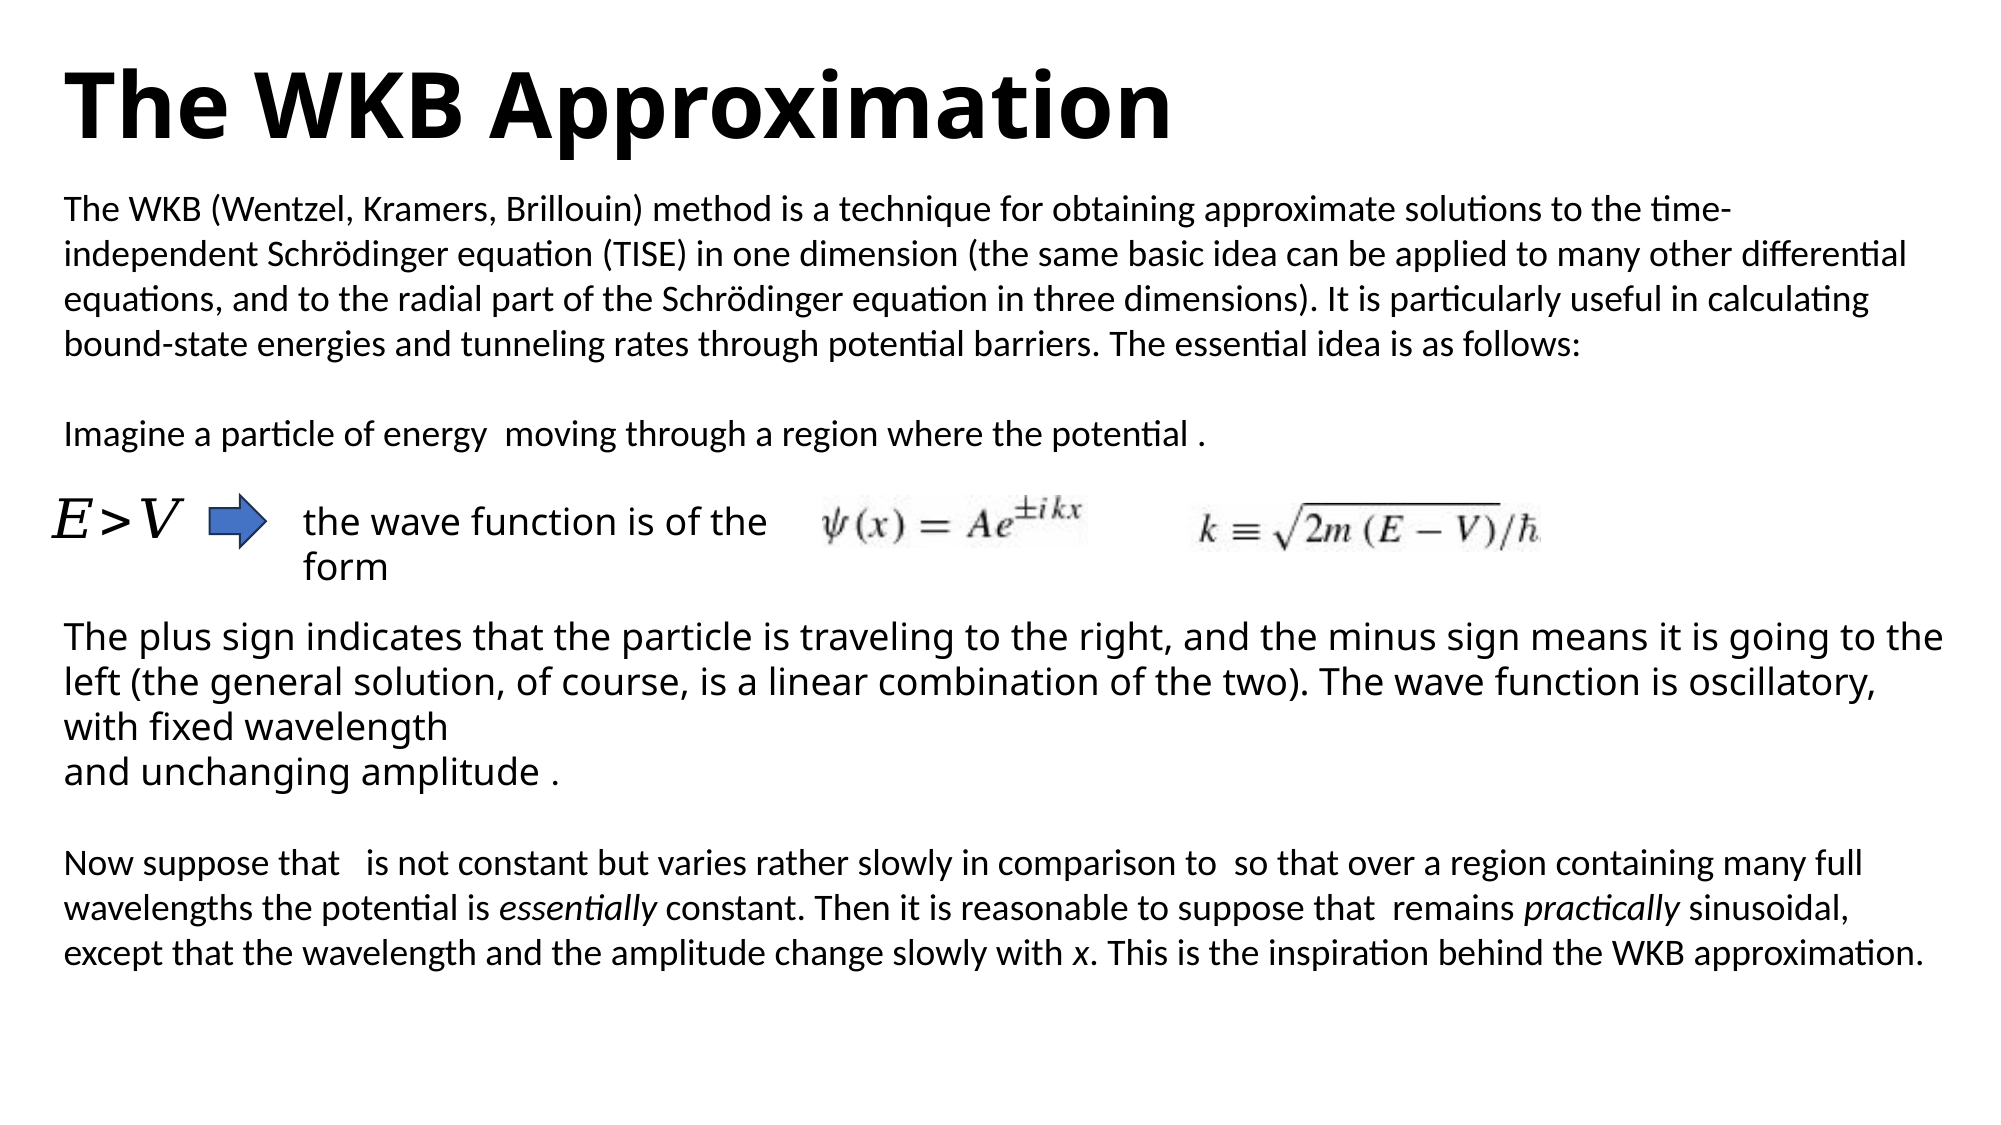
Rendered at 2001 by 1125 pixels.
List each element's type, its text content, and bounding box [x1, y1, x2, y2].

picture [1186, 490, 1541, 559]
picture [806, 480, 1088, 554]
text_box The WKB Approximation [48, 0, 1774, 218]
text_box the wave function is of the form [288, 490, 812, 596]
text_box [208, 492, 268, 550]
